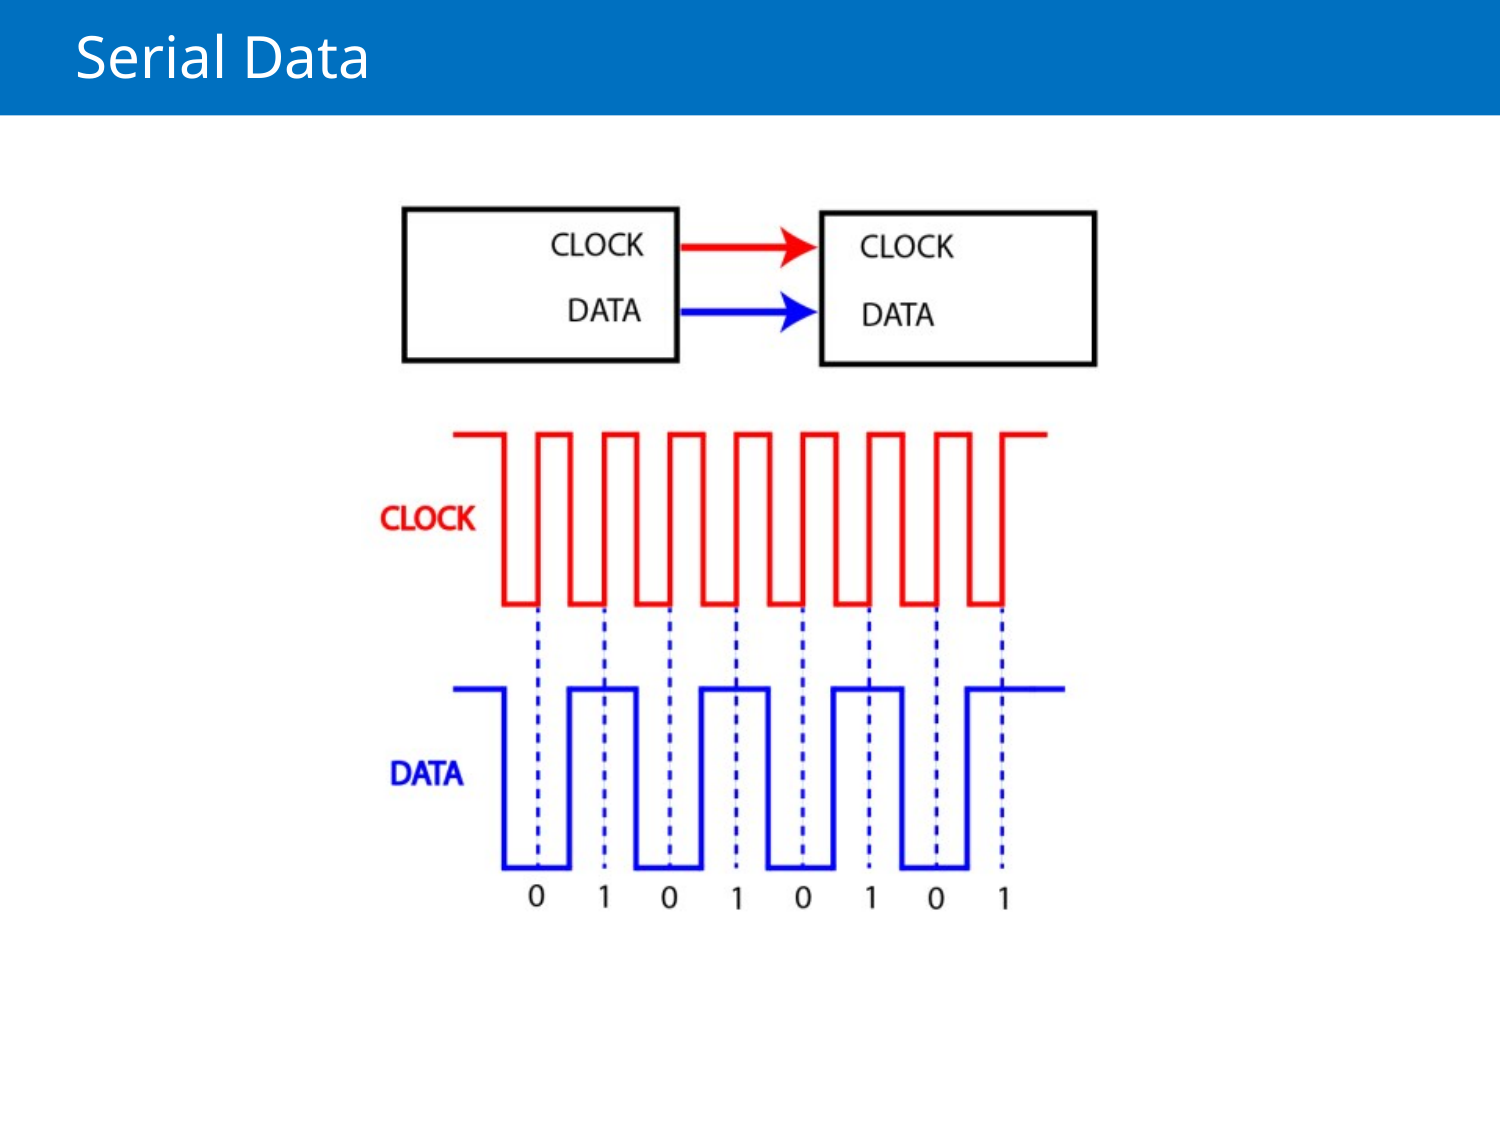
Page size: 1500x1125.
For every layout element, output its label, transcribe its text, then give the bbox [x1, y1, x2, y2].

picture [361, 173, 1139, 952]
title Serial Data [75, 0, 1351, 122]
